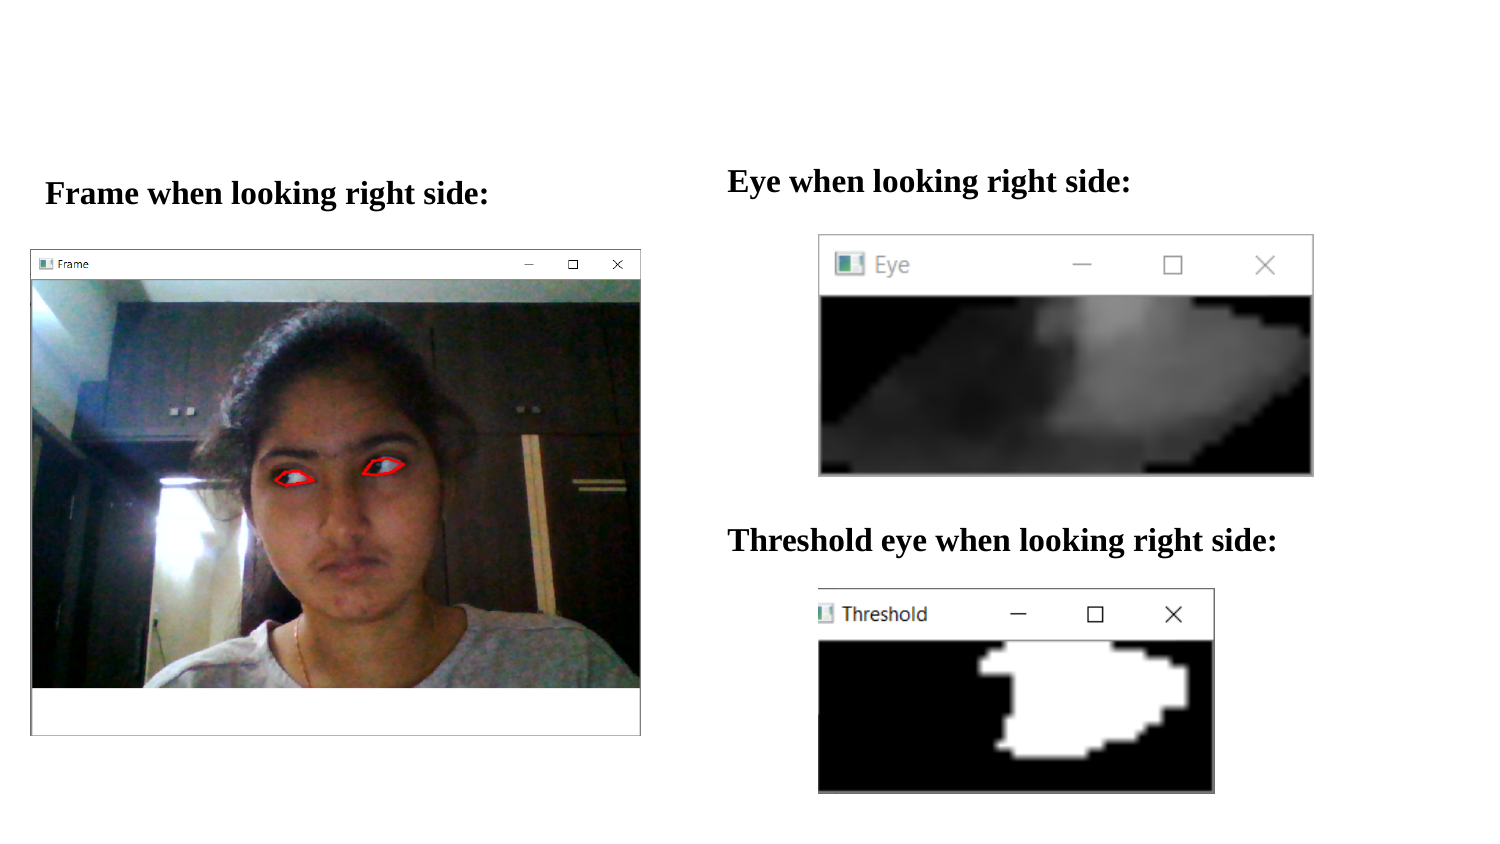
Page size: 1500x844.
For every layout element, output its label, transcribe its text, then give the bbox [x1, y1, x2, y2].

picture [818, 234, 1314, 478]
picture [29, 248, 642, 736]
text_box Threshold eye when looking right side: [712, 502, 1357, 589]
text_box Eye when looking right side: [712, 144, 1205, 215]
text_box Frame when looking right side: [30, 156, 523, 227]
picture [818, 587, 1216, 794]
